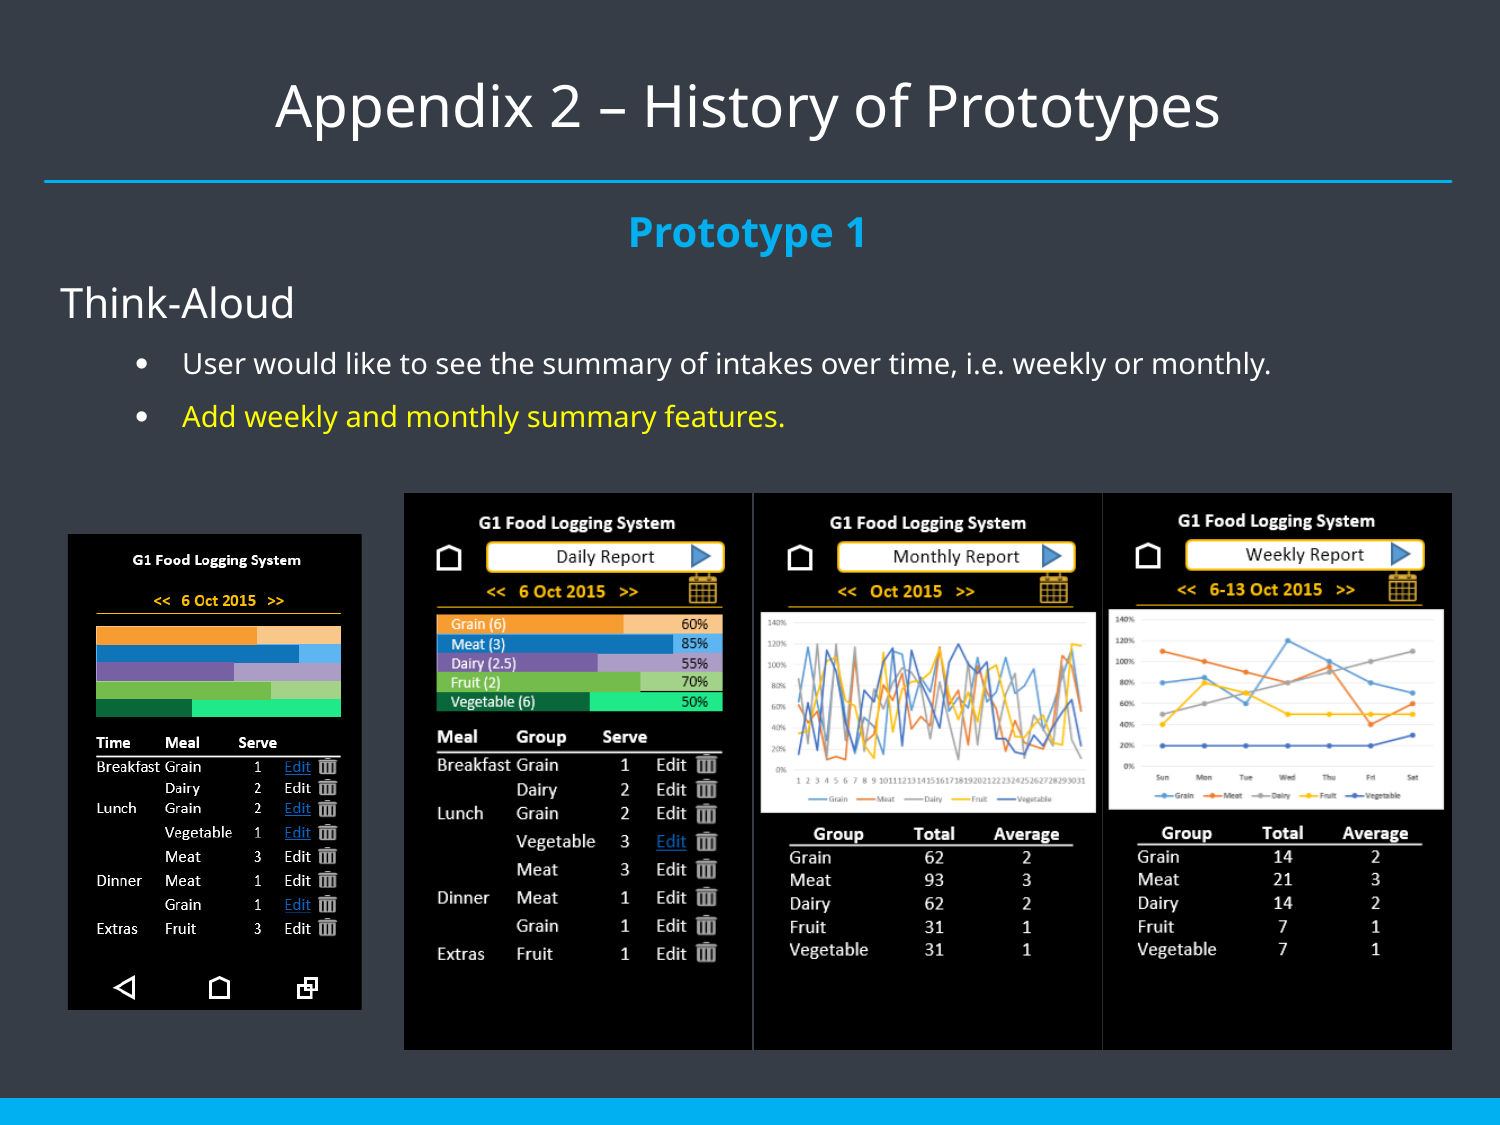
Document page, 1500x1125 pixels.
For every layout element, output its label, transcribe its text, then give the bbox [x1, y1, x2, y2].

picture [67, 534, 362, 1010]
picture [404, 493, 752, 1050]
list Prototype 1 Think-Aloud User would like to see the summary of intakes over time, i.e. weekly or monthly. Add weekly and monthly summary features. [45, 198, 1452, 1037]
text_box [0, 1098, 1500, 1125]
picture [754, 493, 1452, 1051]
title Appendix 2 – History of Prototypes [67, 25, 1430, 180]
